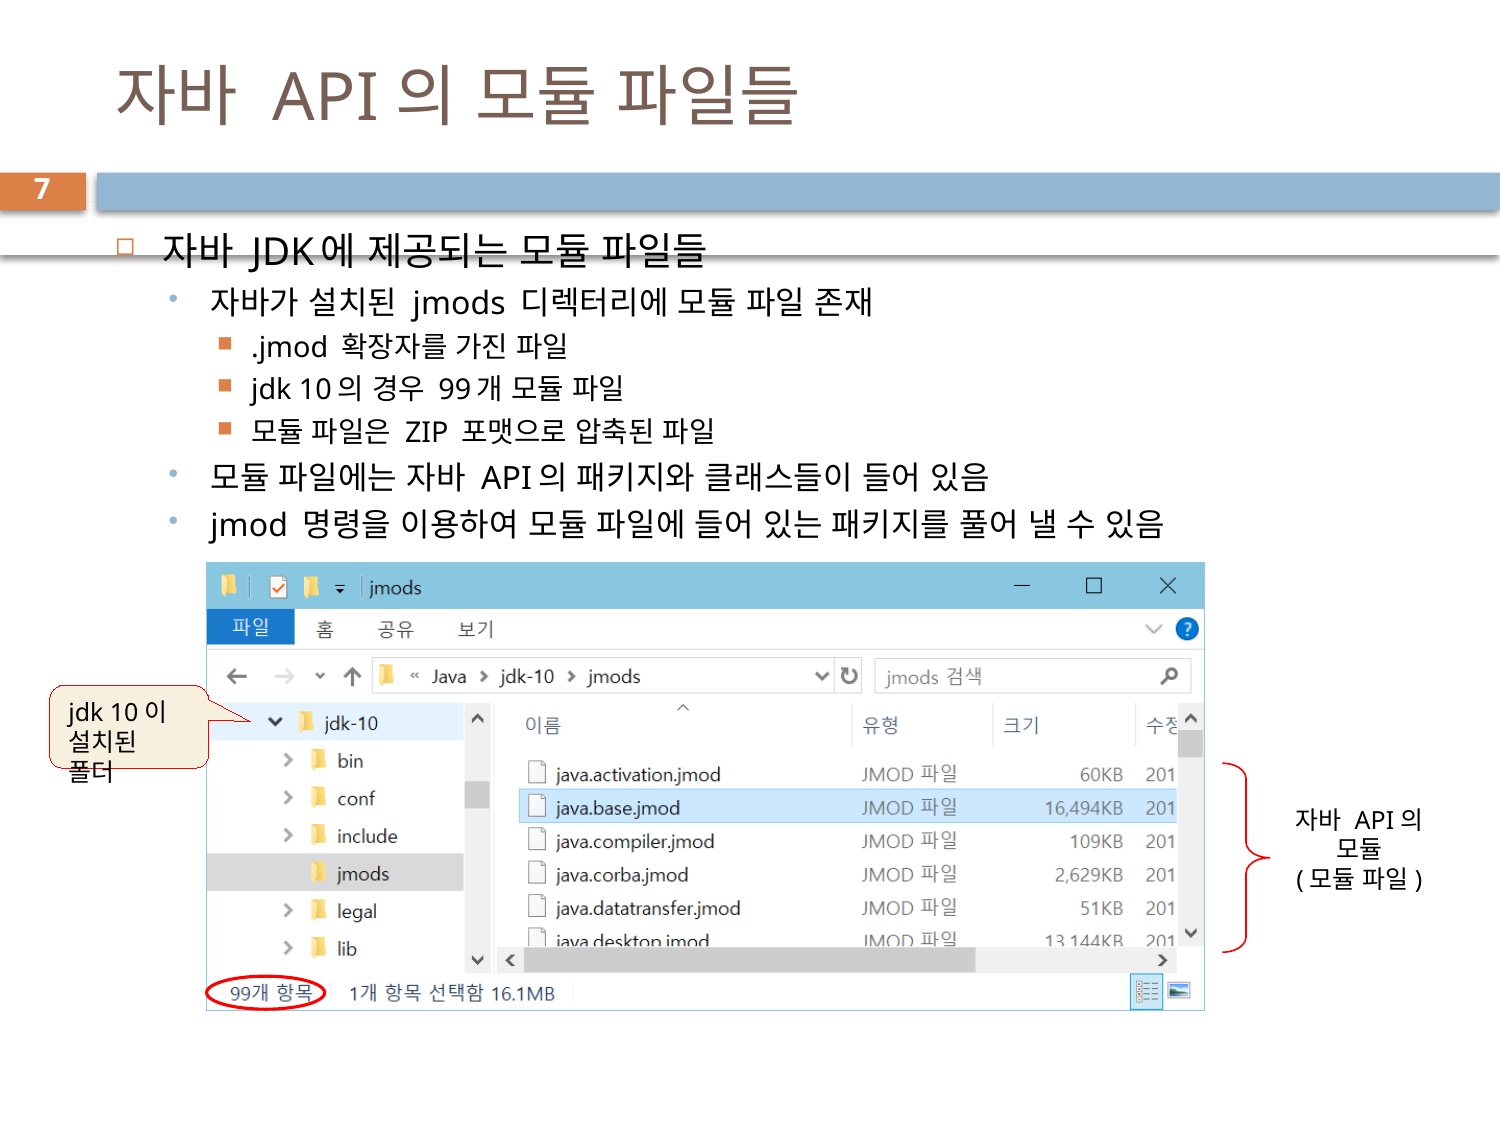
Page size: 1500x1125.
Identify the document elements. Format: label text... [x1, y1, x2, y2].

text_box jdk 10이 설치된 폴더 [49, 685, 200, 769]
title 자바 API의 모듈 파일들 [100, 37, 1438, 149]
text_box [1222, 762, 1271, 954]
text_box 자바 API의 모듈 (모듈 파일) [1280, 796, 1438, 902]
list 자바 JDK에 제공되는 모듈 파일들 자바가 설치된 jmods 디렉터리에 모듈 파일 존재 .jmod 확장자를 가진 파일 jdk 10의 경우 99개 모듈 파일 모듈 파일은 ZIP 포맷으로 압축된 파일 모듈 파일에는 자바 API의 패키지와 클래스들이 들어 있음 jmod 명령을 이용하여 모듈 파일에 들어 있는 패키지를 풀어 낼 수 있음 [100, 219, 1438, 551]
slide_number 7 [0, 170, 87, 211]
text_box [206, 562, 1205, 1011]
